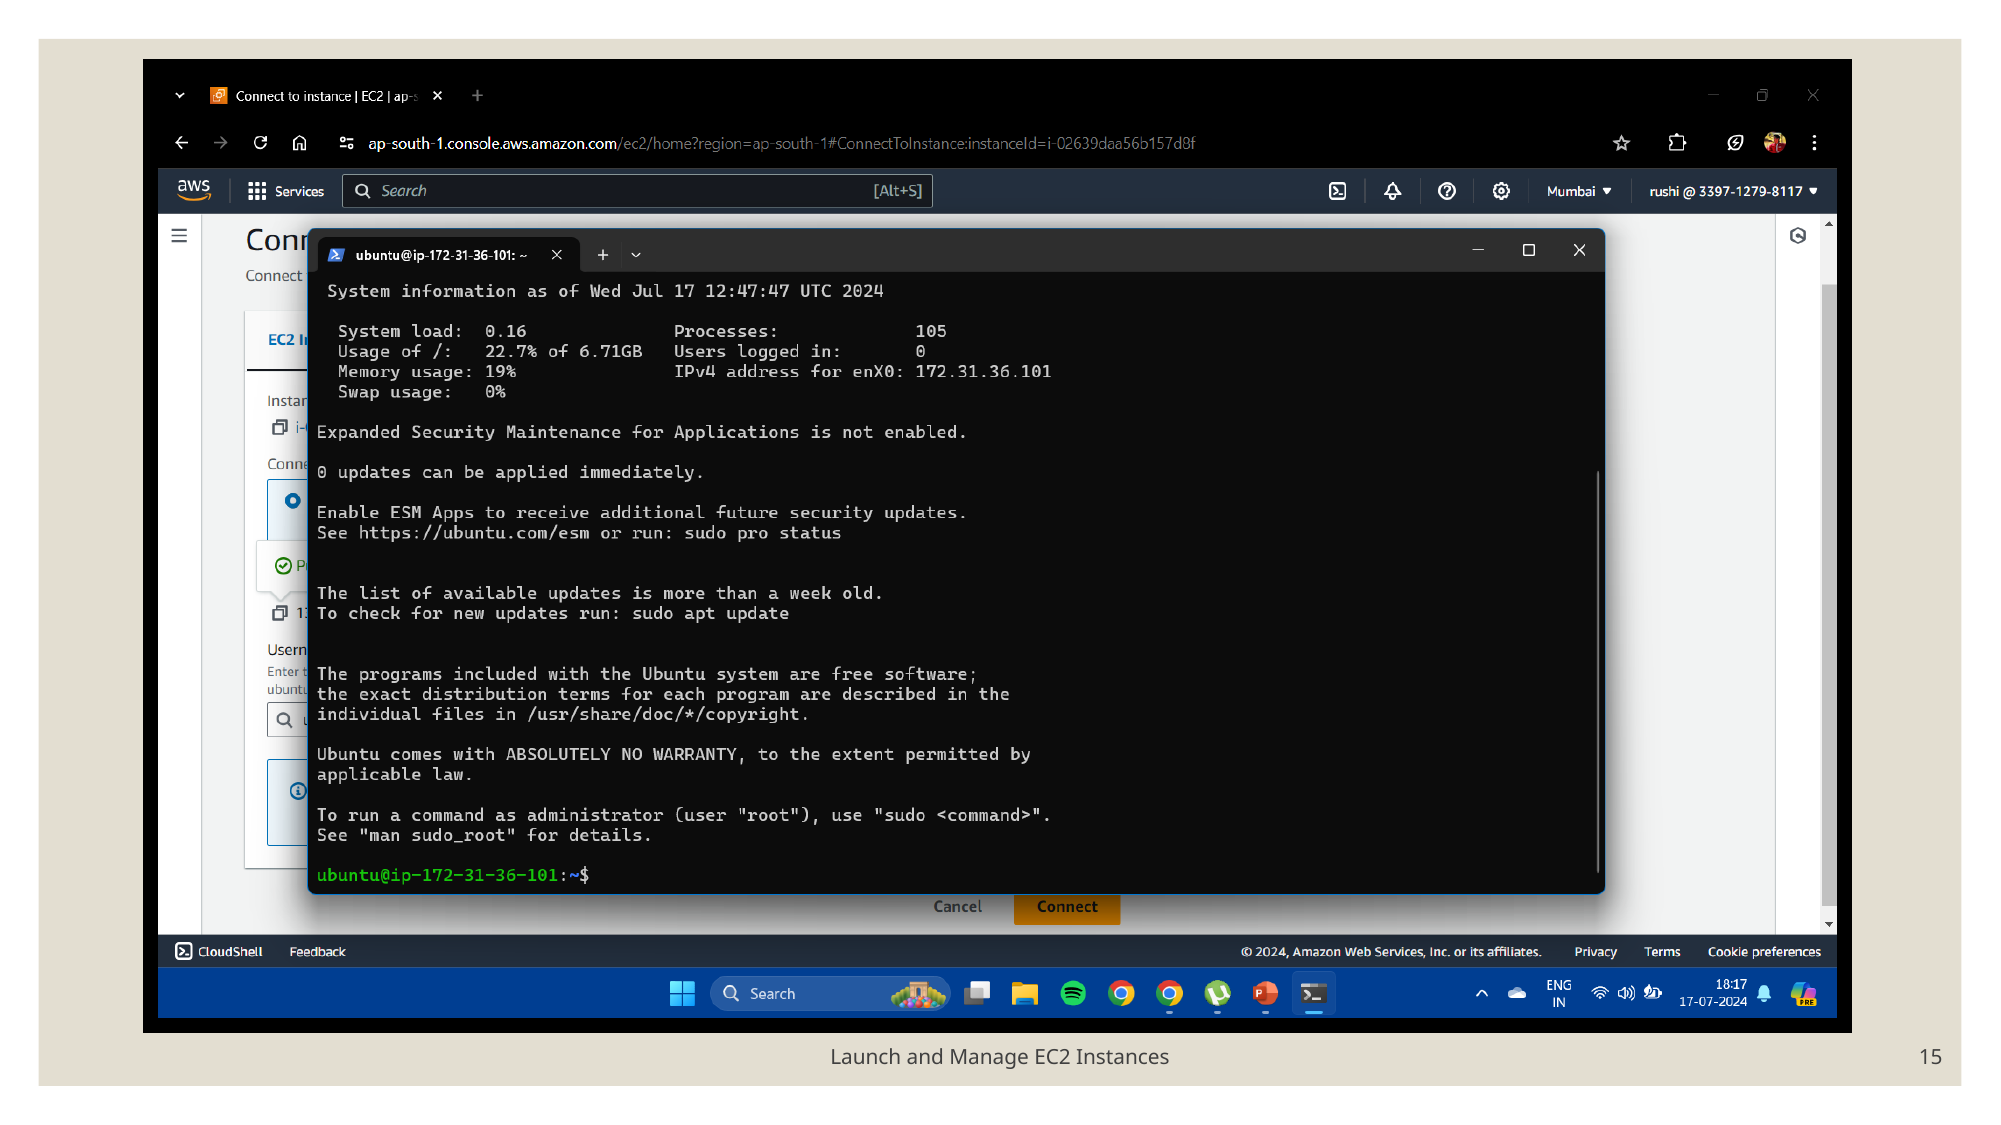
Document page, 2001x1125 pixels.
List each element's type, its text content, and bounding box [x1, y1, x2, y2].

slide_number 15 [1717, 1034, 1958, 1080]
picture [157, 73, 1838, 1019]
footer Launch and Manage EC2 Instances [572, 1034, 1428, 1080]
